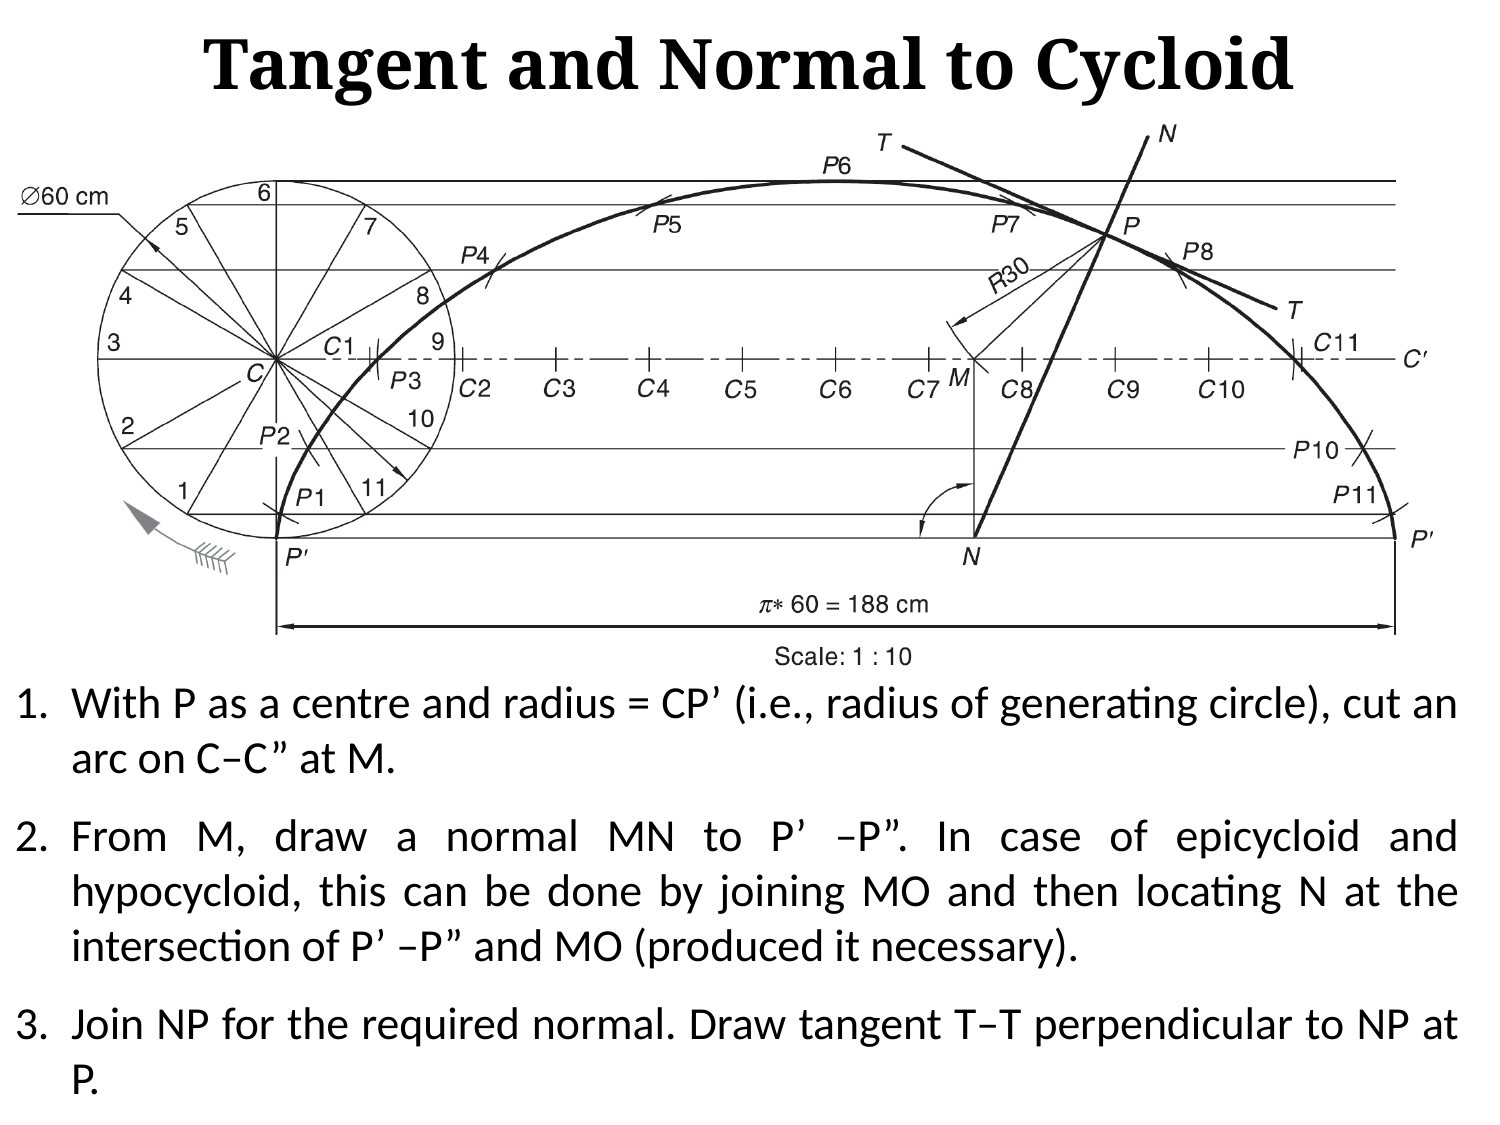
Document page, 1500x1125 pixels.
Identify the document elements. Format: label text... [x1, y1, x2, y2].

text_box With P as a centre and radius = CP’ (i.e., radius of generating circle), cut an arc on C–C” at M. From M, draw a normal MN to P’ –P”. In case of epicycloid and hypocycloid, this can be done by joining MO and then locating N at the intersection of P’ –P” and MO (produced it necessary). Join NP for the required normal. Draw tangent T–T perpendicular to NP at P. [0, 665, 1475, 1111]
picture [0, 112, 1451, 685]
text_box Tangent and Normal to Cycloid [74, 12, 1425, 110]
